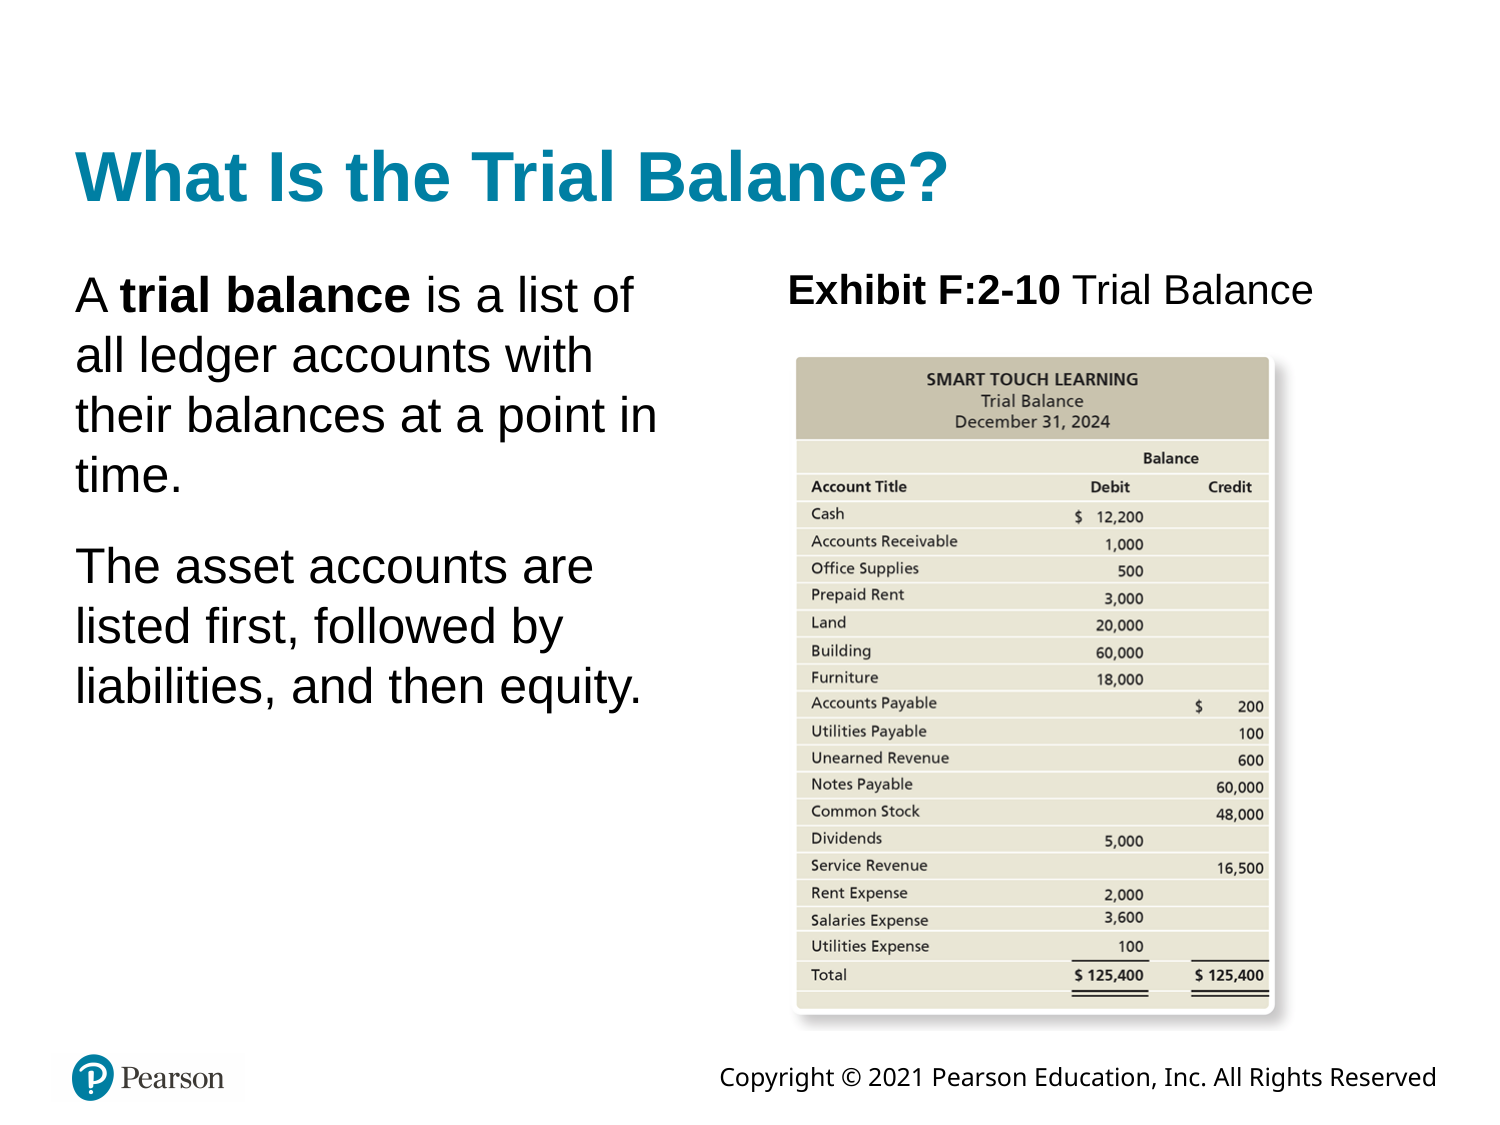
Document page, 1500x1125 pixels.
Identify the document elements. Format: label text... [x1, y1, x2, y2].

title What Is the Trial Balance? [75, 35, 1425, 216]
picture [51, 1053, 245, 1102]
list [787, 349, 1298, 1032]
list A trial balance is a list of all ledger accounts with their balances at a point in time. The asset accounts are listed first, followed by liabilities, and then equity. [75, 262, 686, 763]
list Exhibit F:2-10 Trial Balance [787, 262, 1363, 325]
